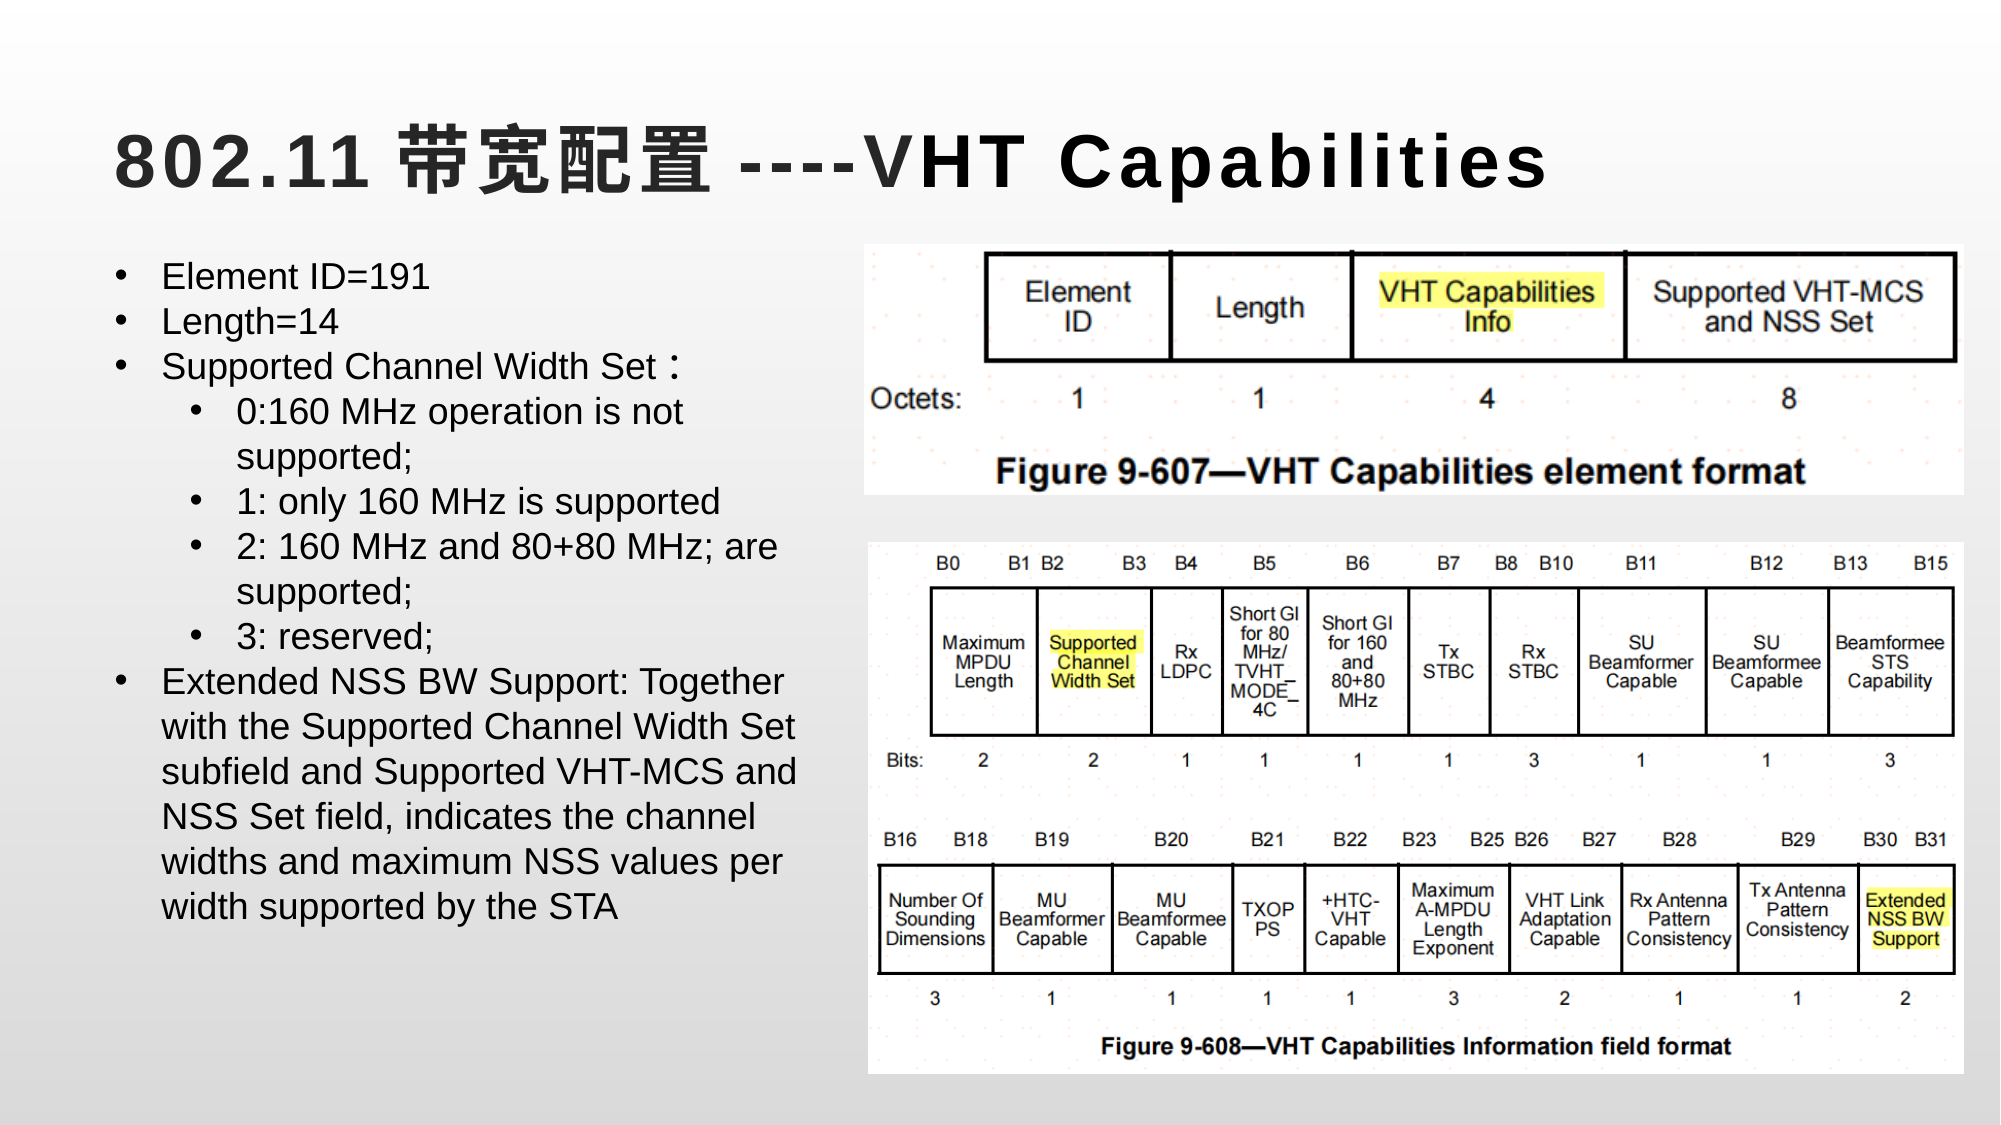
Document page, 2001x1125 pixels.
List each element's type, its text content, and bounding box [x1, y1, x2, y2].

picture [868, 542, 1965, 1074]
picture [864, 244, 1965, 495]
title 802.11带宽配置----VHT Capabilities [99, 99, 1900, 216]
text_box Element ID=191 Length=14 Supported Channel Width Set： 0:160 MHz operation is not supported; 1: only 160 MHz is supported 2: 160 MHz and 80+80 MHz; are supported; 3: reserved; Extended NSS BW Support: Together with the Supported Channel Width Set subfield and Supported VHT-MCS and NSS Set field, indicates the channel widths and maximum NSS values per width supported by the STA [99, 244, 832, 935]
